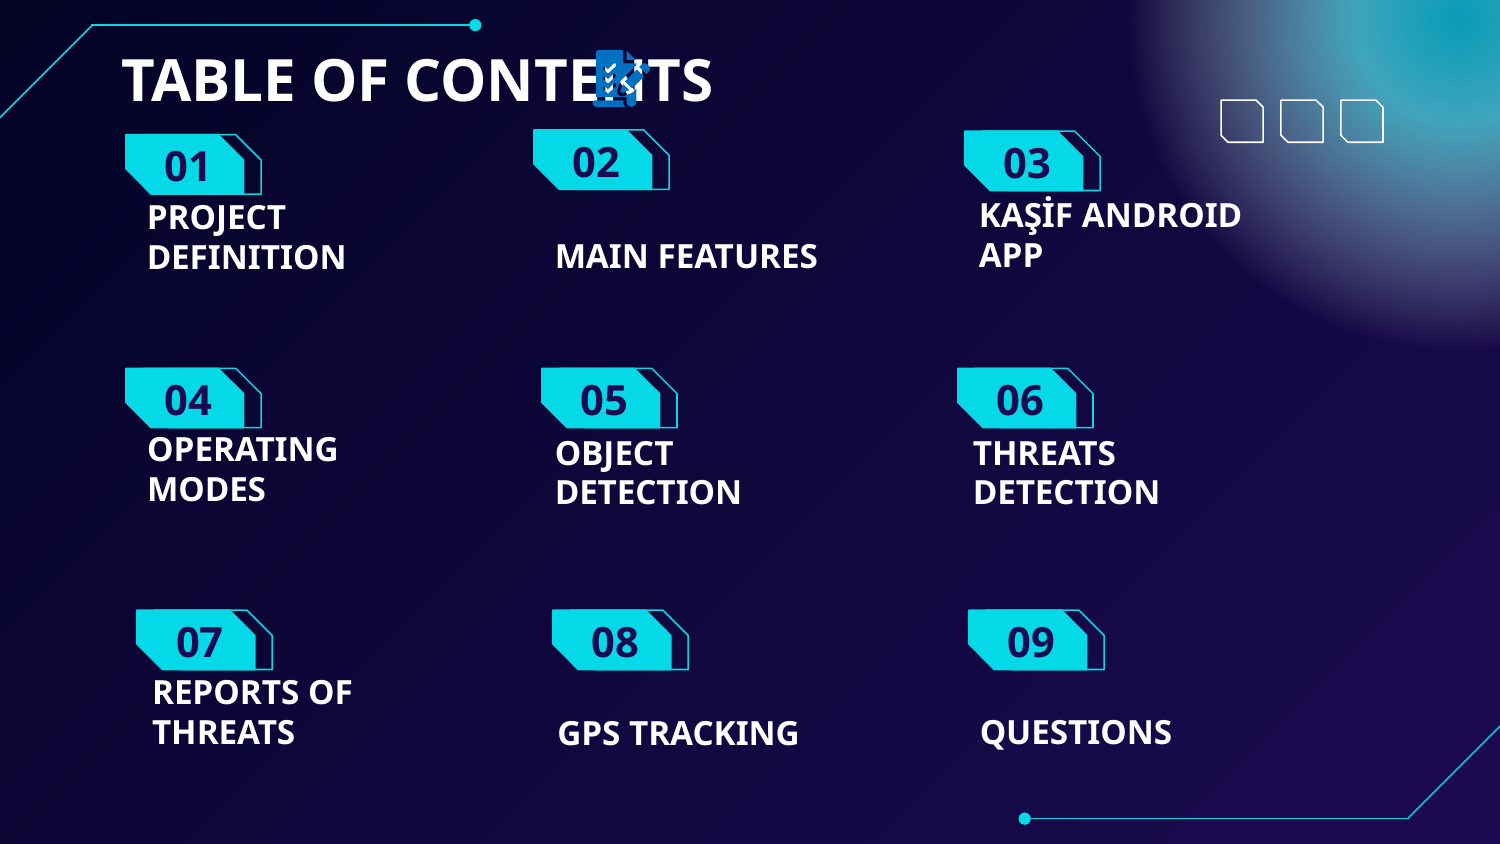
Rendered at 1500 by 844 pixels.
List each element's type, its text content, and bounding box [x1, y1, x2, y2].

text_box QUESTIONS [964, 707, 1283, 766]
subtitle OBJECT DETECTION [539, 468, 874, 527]
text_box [541, 368, 678, 428]
text_box REPORTS OF THREATS [137, 707, 455, 766]
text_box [964, 130, 1101, 191]
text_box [592, 49, 651, 108]
subtitle OPERATING MODES [132, 464, 450, 524]
subtitle THREATS DETECTION [957, 468, 1276, 527]
subtitle MAIN FEATURES [539, 231, 858, 291]
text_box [1220, 99, 1384, 143]
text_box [957, 368, 1094, 428]
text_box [552, 609, 689, 670]
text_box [125, 134, 262, 195]
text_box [136, 609, 273, 670]
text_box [533, 129, 670, 190]
subtitle KAŞİF ANDROID APP [963, 231, 1281, 290]
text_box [125, 368, 262, 428]
text_box GPS TRACKING [542, 708, 1003, 767]
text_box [968, 609, 1105, 670]
subtitle PROJECT DEFINITION [131, 232, 450, 292]
title TABLE OF CONTENTS [106, 28, 1284, 200]
